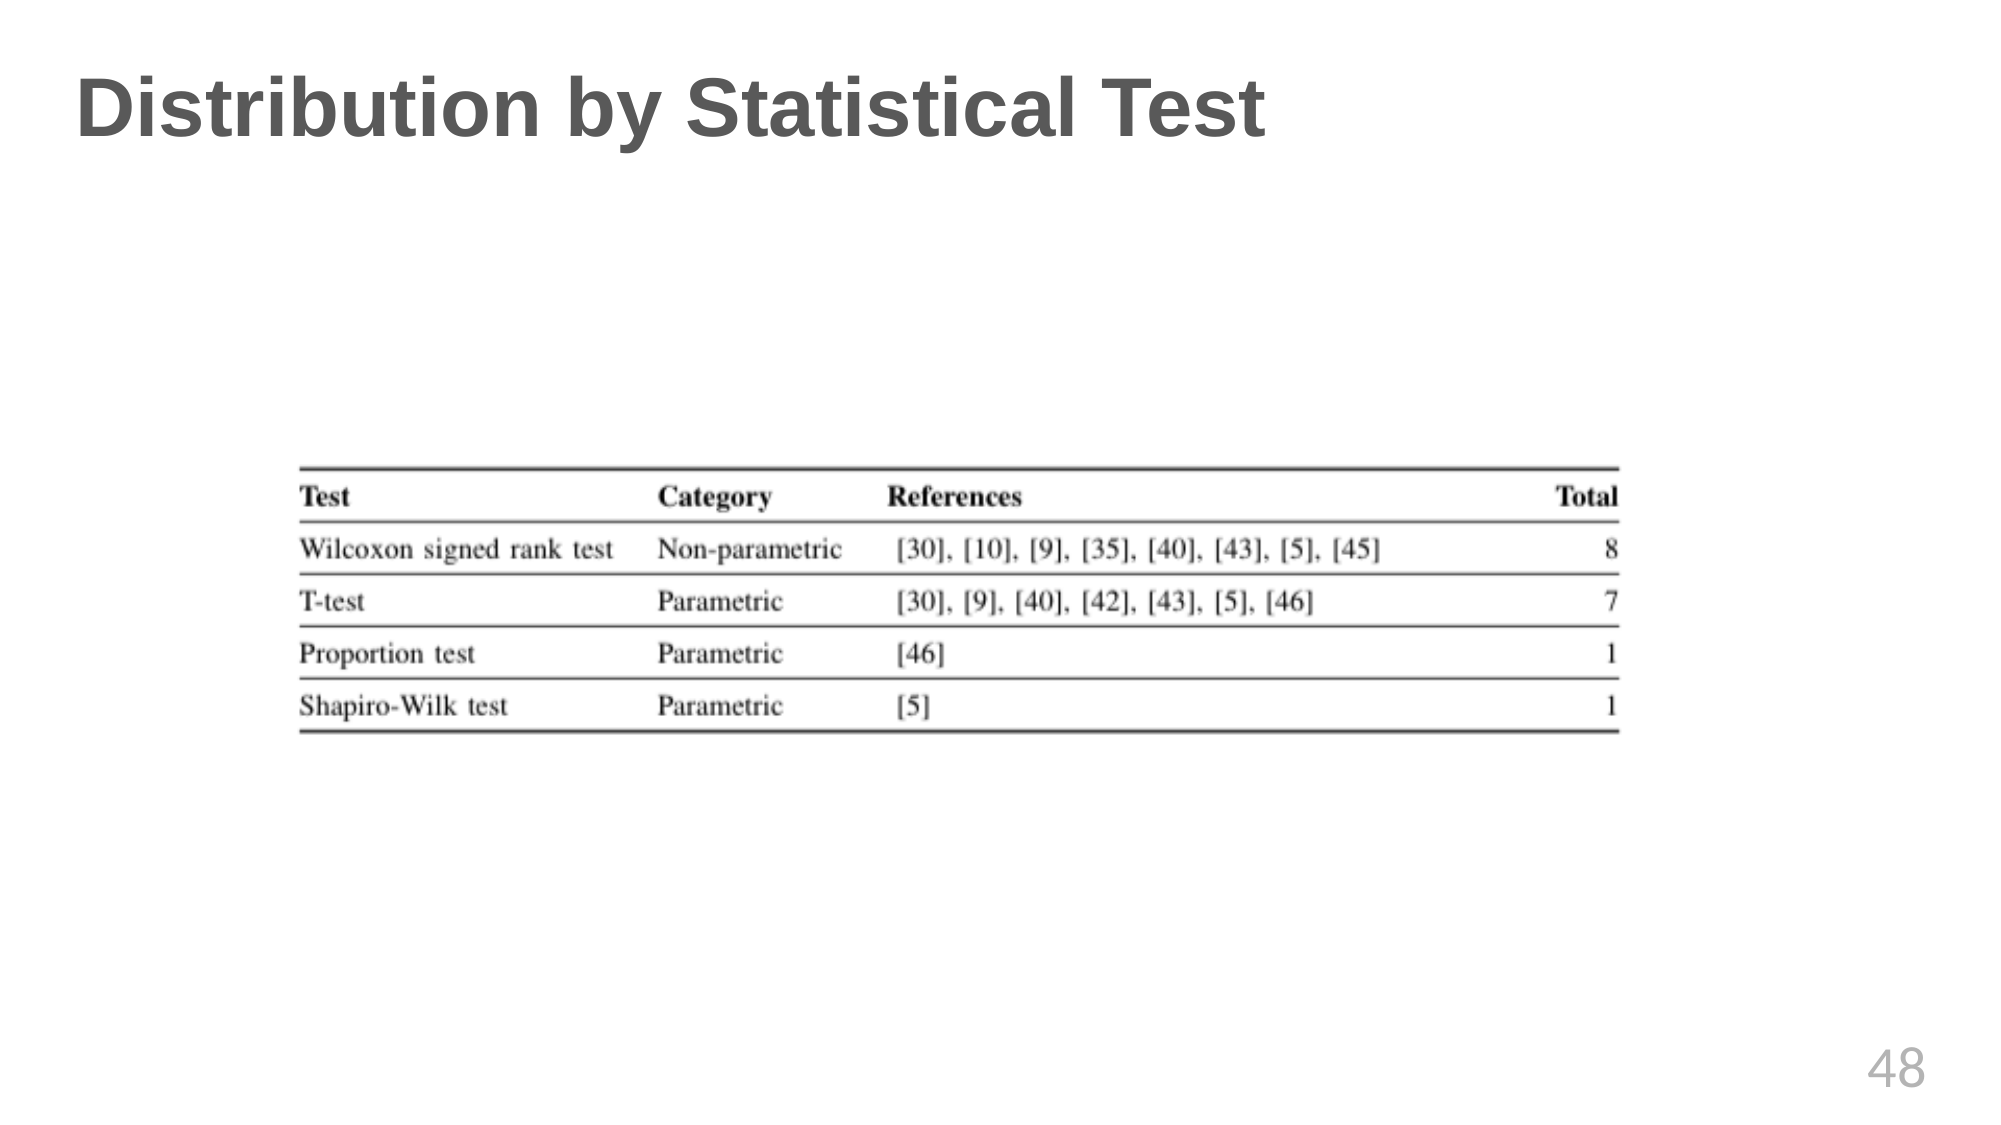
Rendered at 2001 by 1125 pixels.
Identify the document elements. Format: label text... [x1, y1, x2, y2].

picture [293, 463, 1630, 741]
text_box 33 [1785, 1034, 1942, 1095]
text_box Distribution by Statistical Test [61, 59, 1967, 160]
